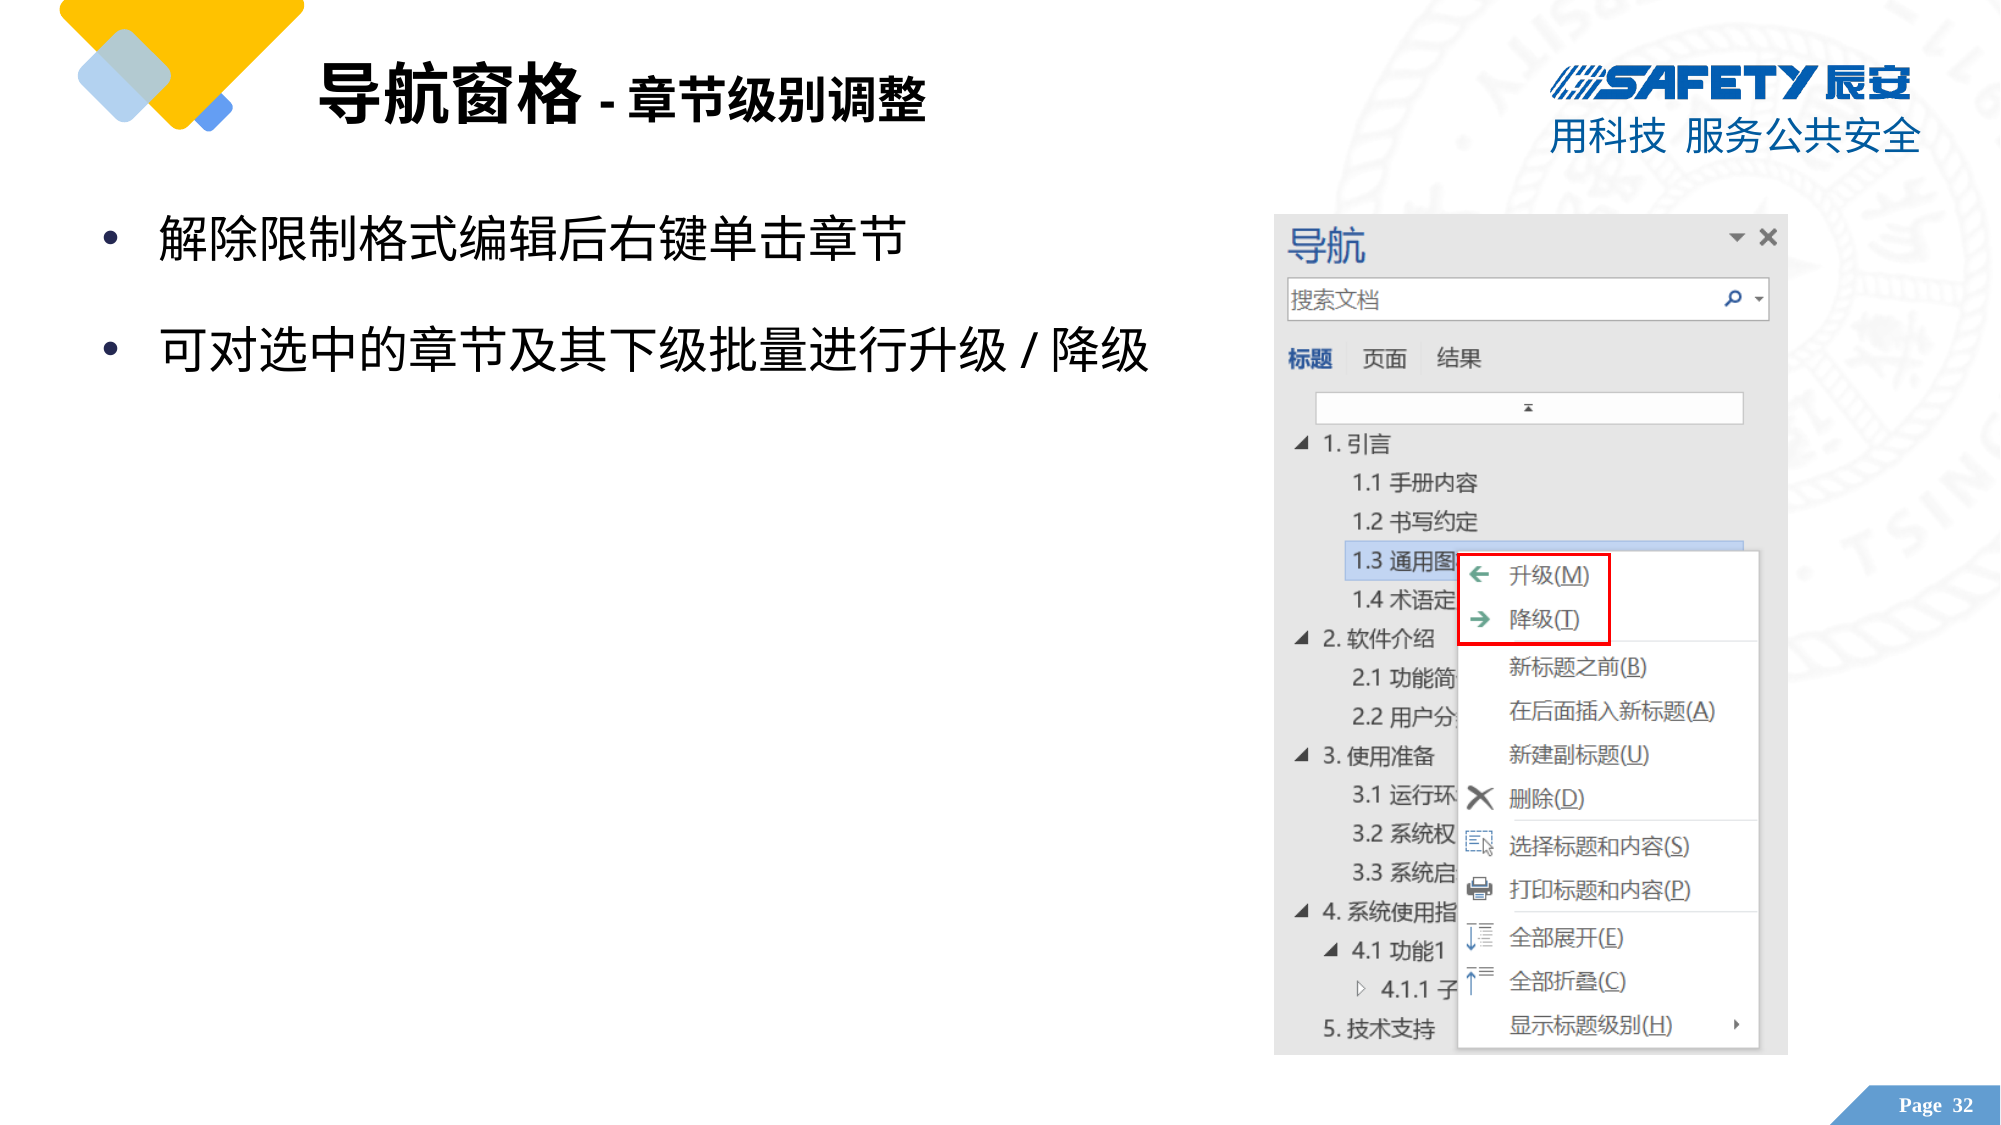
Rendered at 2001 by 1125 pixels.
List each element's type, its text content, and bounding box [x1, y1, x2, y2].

list 解除限制格式编辑后右键单击章节 可对选中的章节及其下级批量进行升级/降级 [86, 169, 1226, 478]
picture [1162, 0, 2001, 1055]
title 导航窗格-章节级别调整 [301, 56, 1532, 137]
